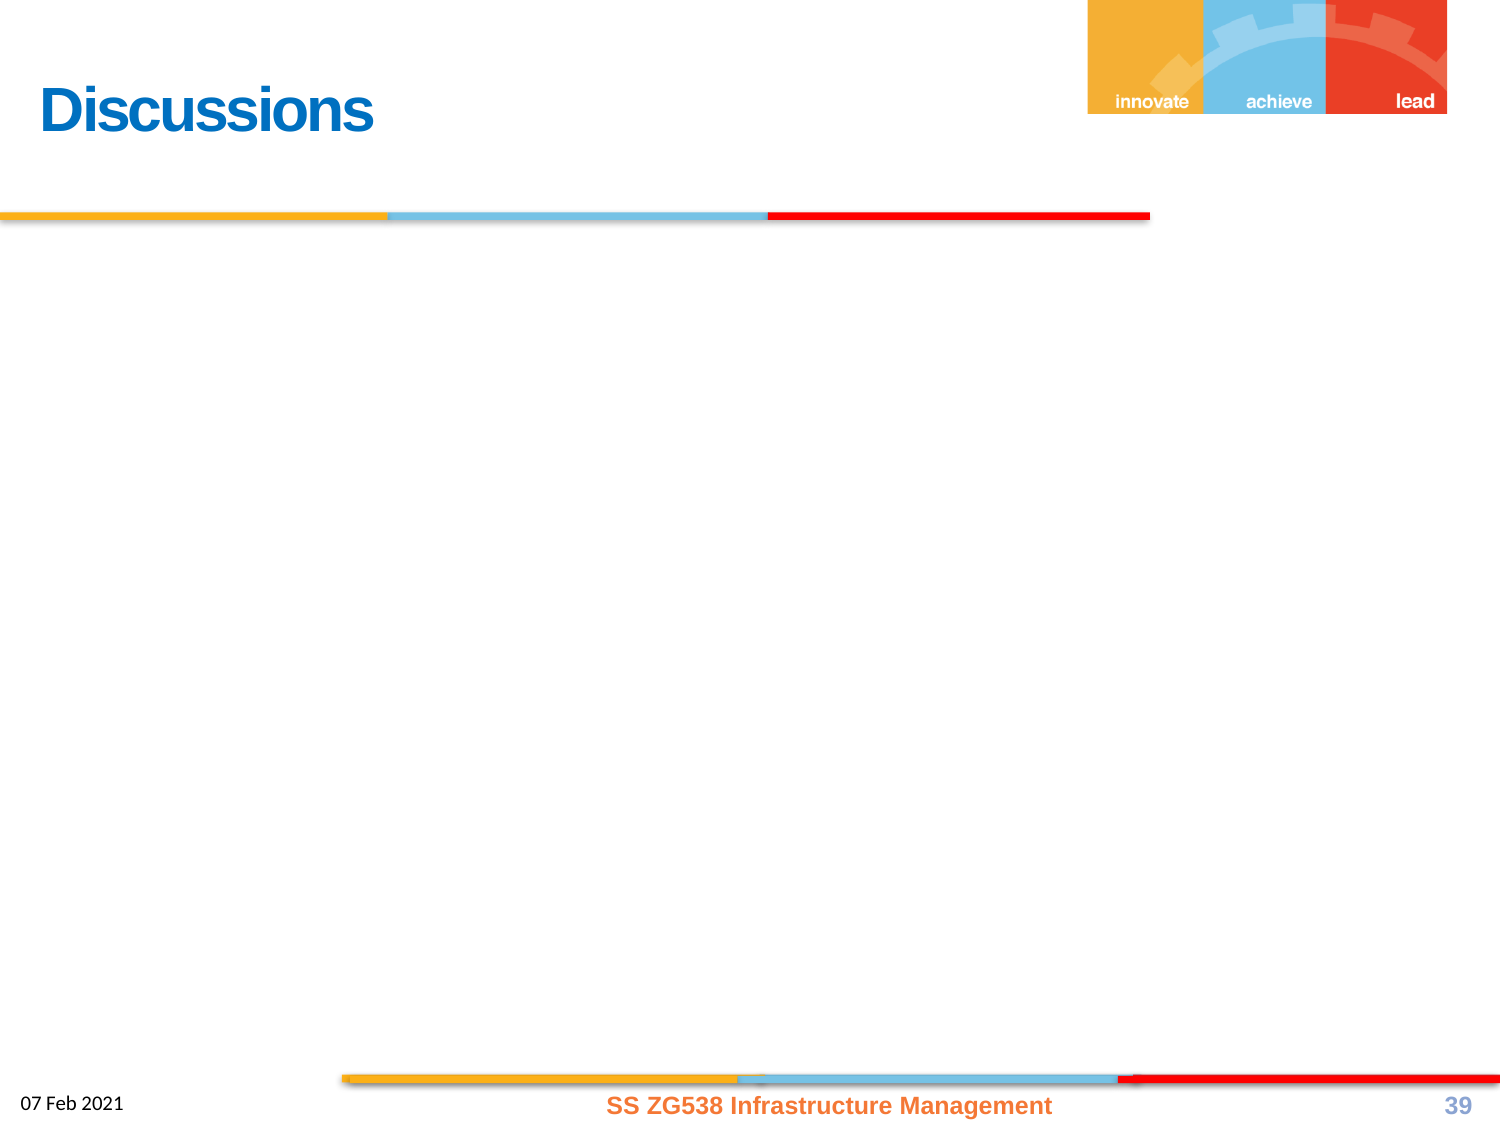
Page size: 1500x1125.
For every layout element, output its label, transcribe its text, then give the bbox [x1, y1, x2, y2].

list Discussions [24, 0, 1250, 213]
footer SS ZG538 Infrastructure Management [587, 1074, 1073, 1125]
picture [1250, 0, 1448, 114]
slide_number 39 [1137, 1074, 1488, 1125]
